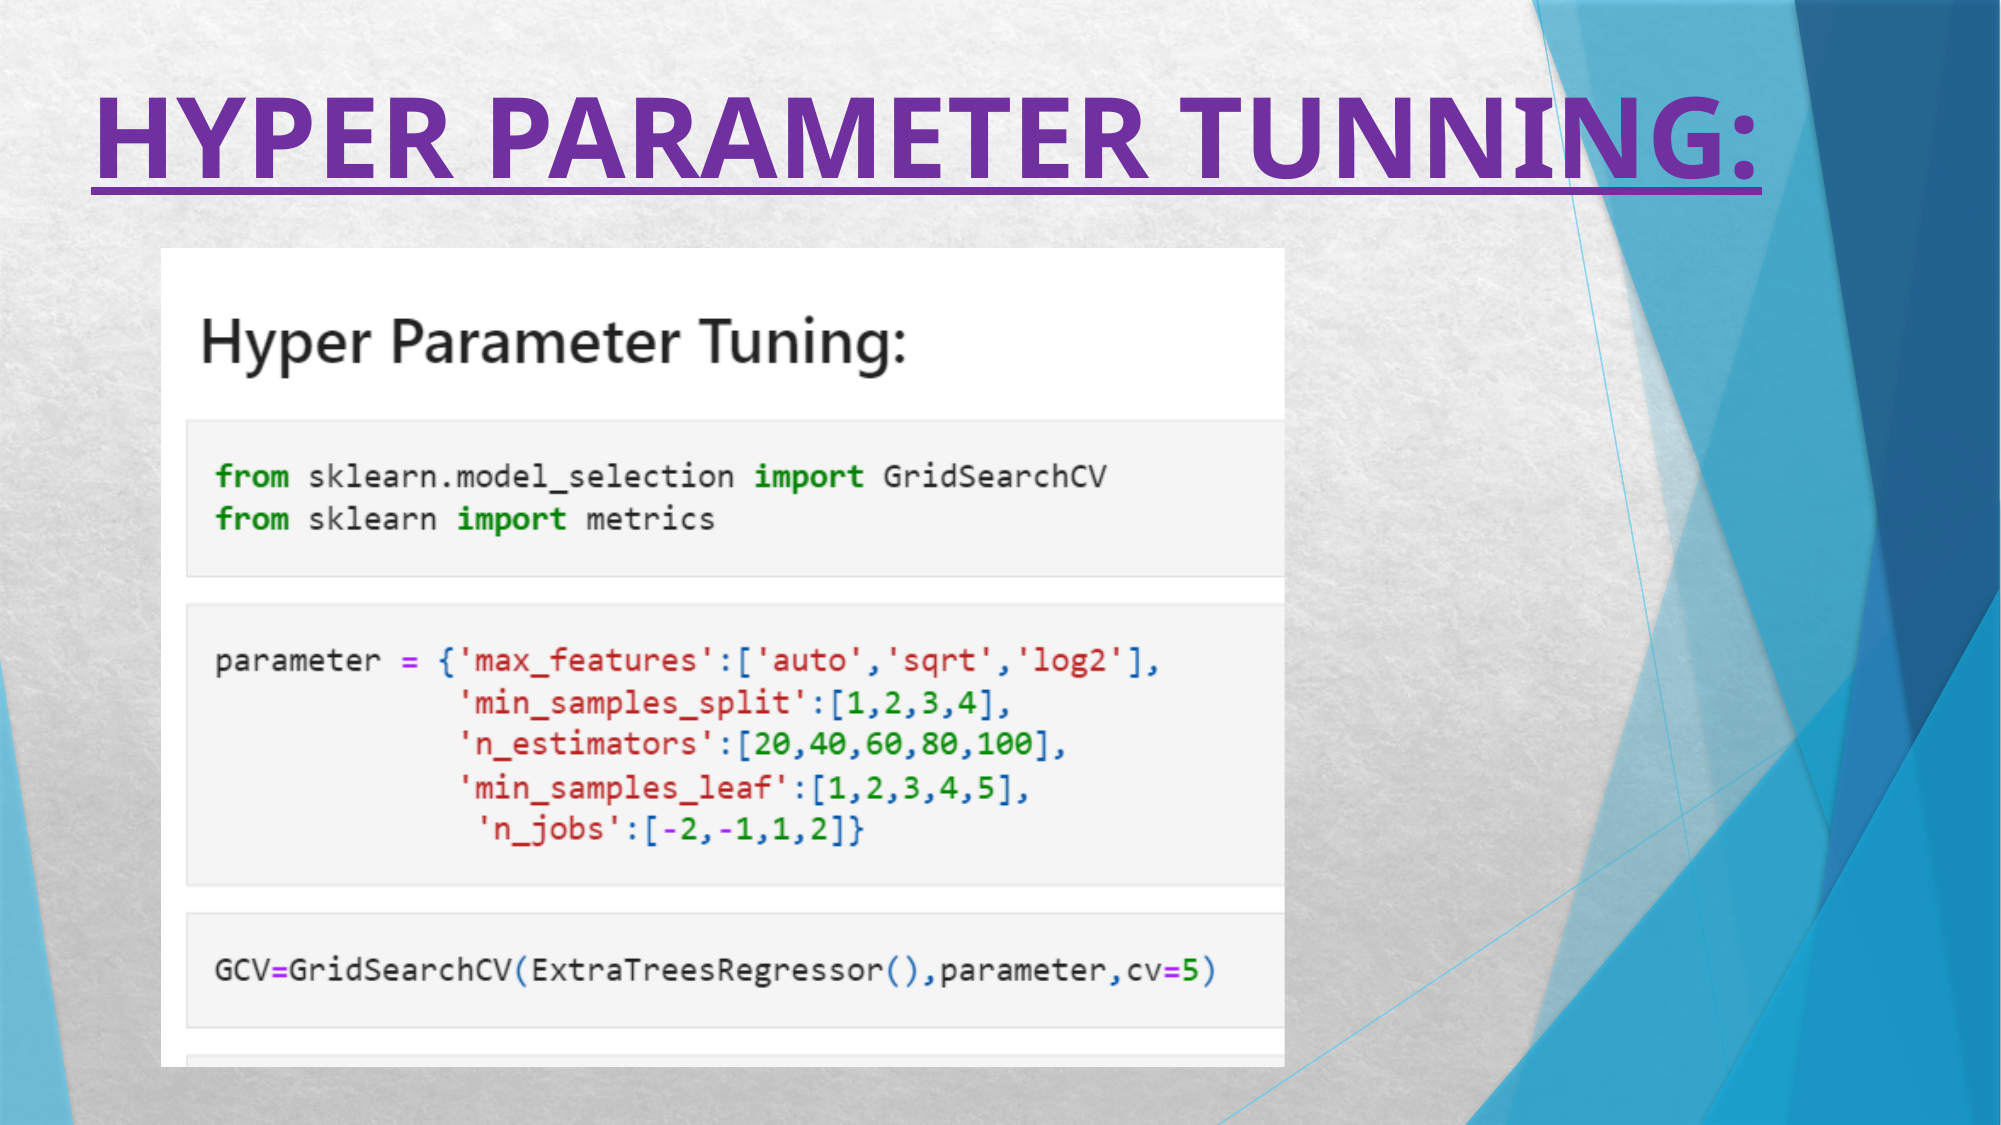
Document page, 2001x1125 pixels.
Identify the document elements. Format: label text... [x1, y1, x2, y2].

list [44, 219, 1570, 1090]
picture [160, 248, 1286, 1068]
title HYPER PARAMETER TUNNING: [64, 58, 1788, 173]
